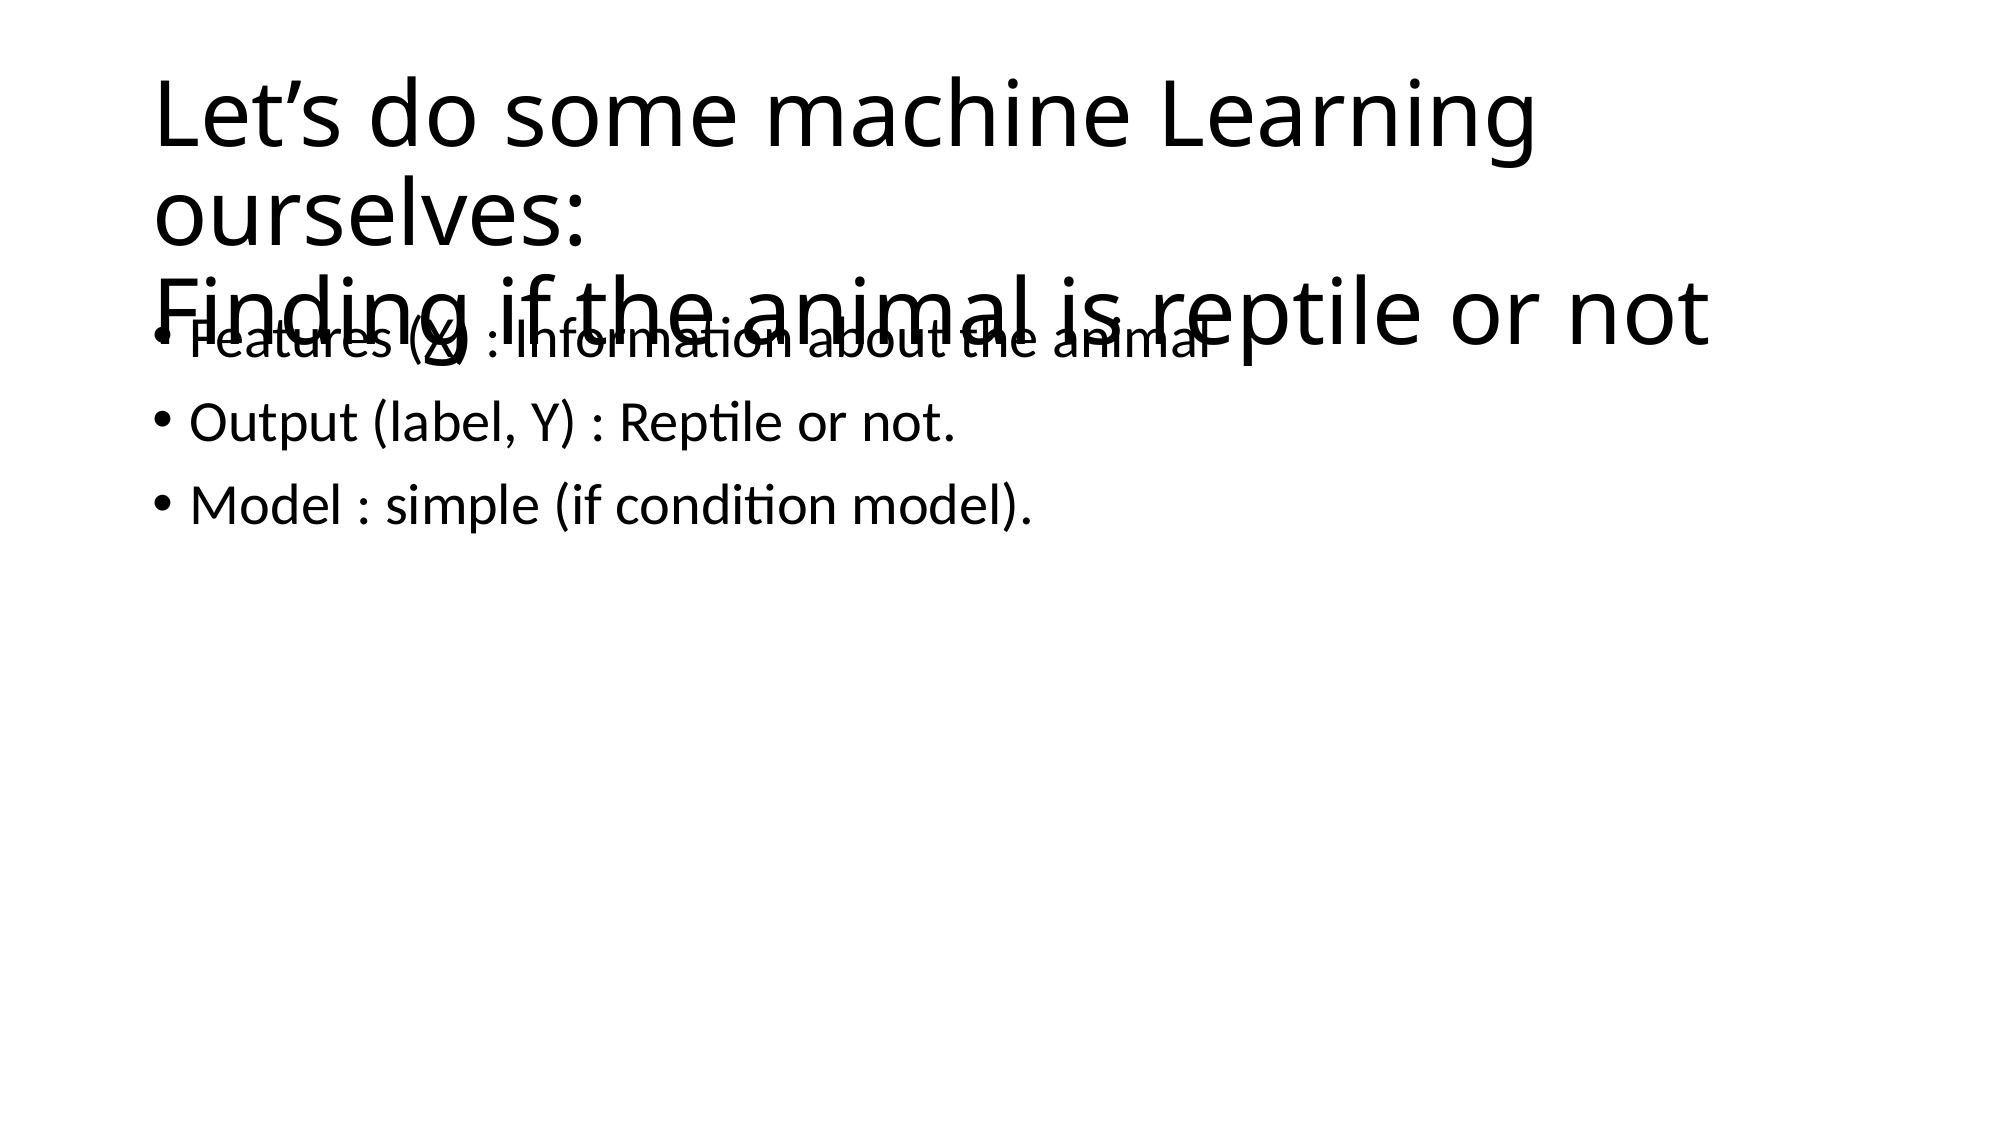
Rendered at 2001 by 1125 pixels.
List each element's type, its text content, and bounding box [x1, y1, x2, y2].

text_box Let’s do some machine Learning ourselves: Finding if the animal is reptile or not [137, 59, 1863, 278]
list Features (X) : Information about the animal Output (label, Y) : Reptile or not. Model : simple (if condition model). [137, 299, 1863, 1014]
